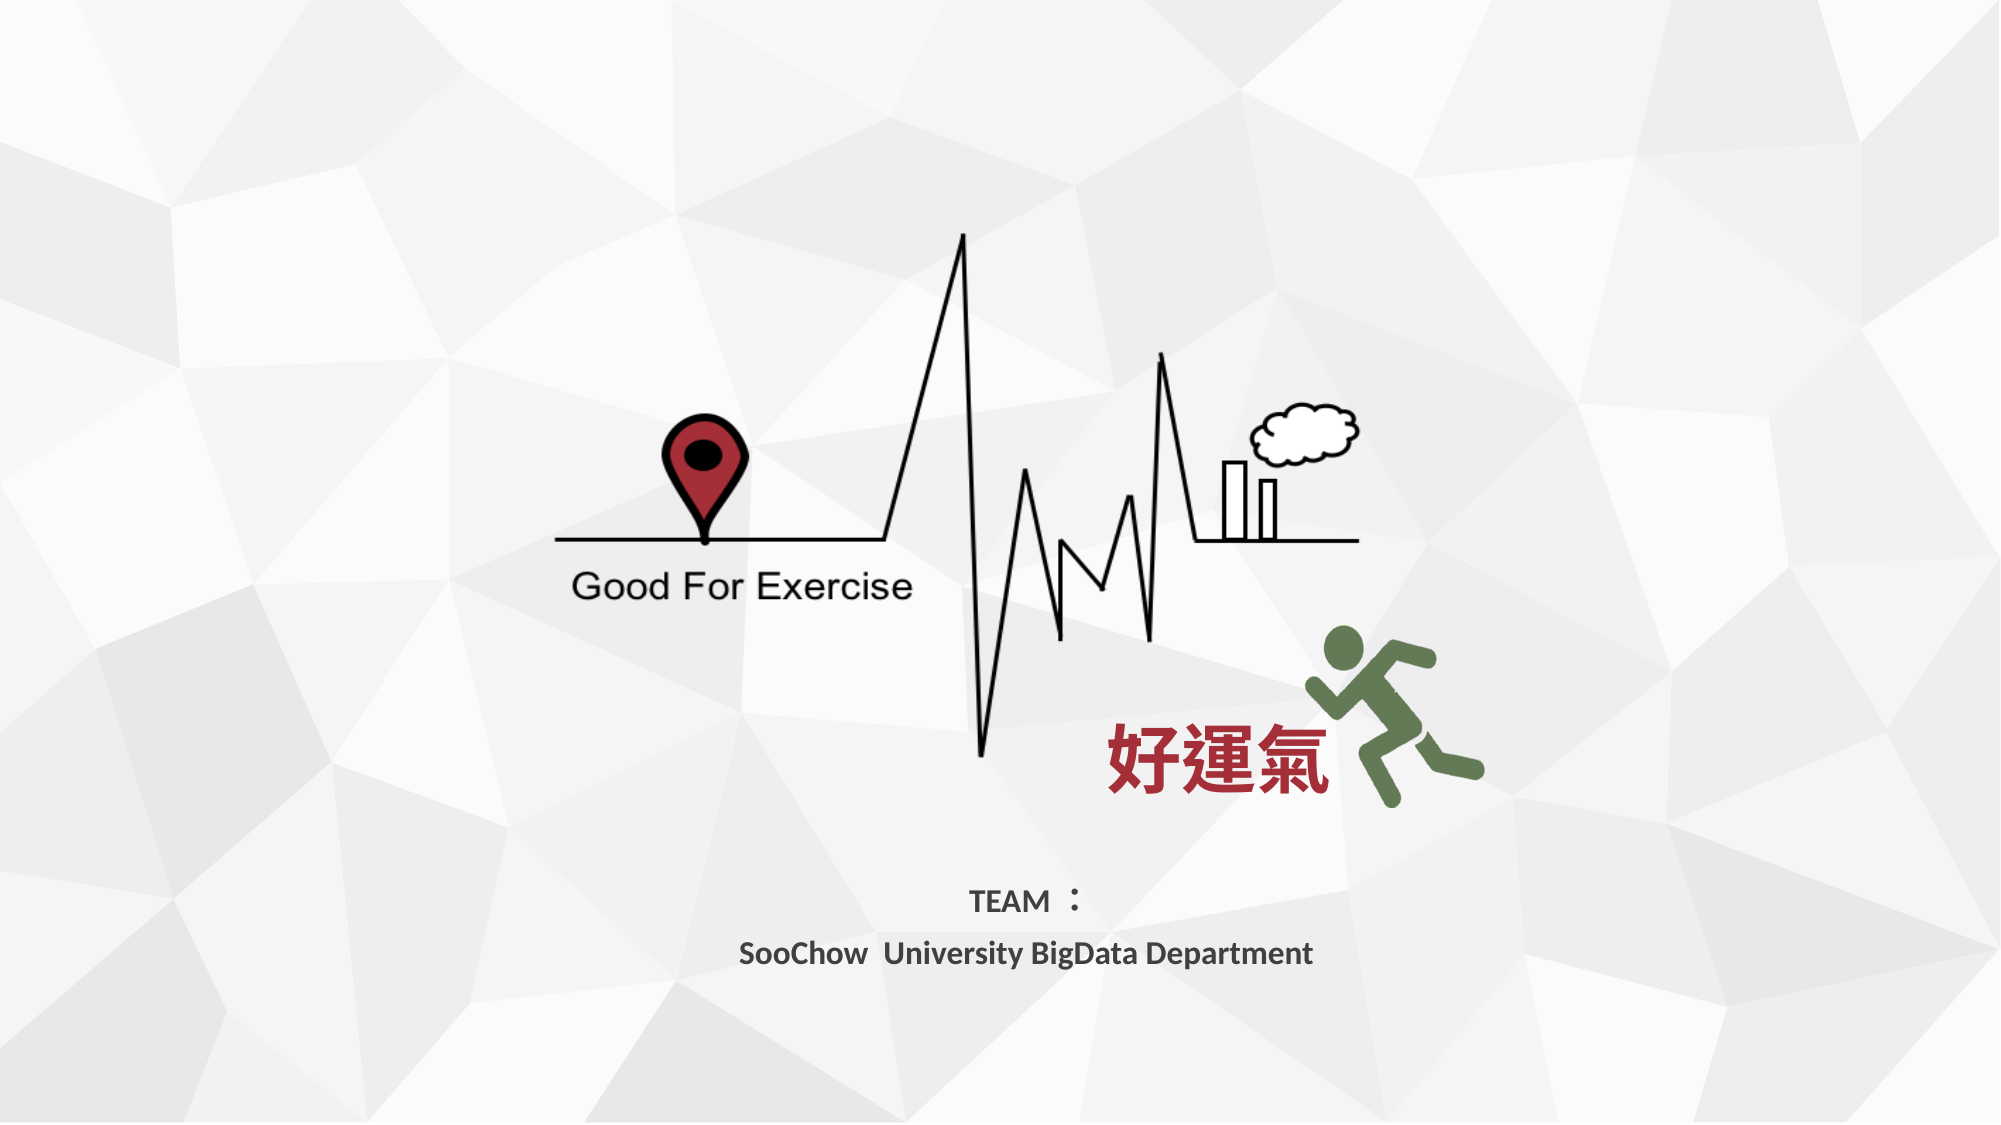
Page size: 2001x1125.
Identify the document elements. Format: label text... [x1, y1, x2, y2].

text_box 好運氣 [1091, 759, 1362, 811]
picture [546, 233, 1486, 809]
text_box TEAM： SooChow University BigData Department [594, 861, 1467, 977]
